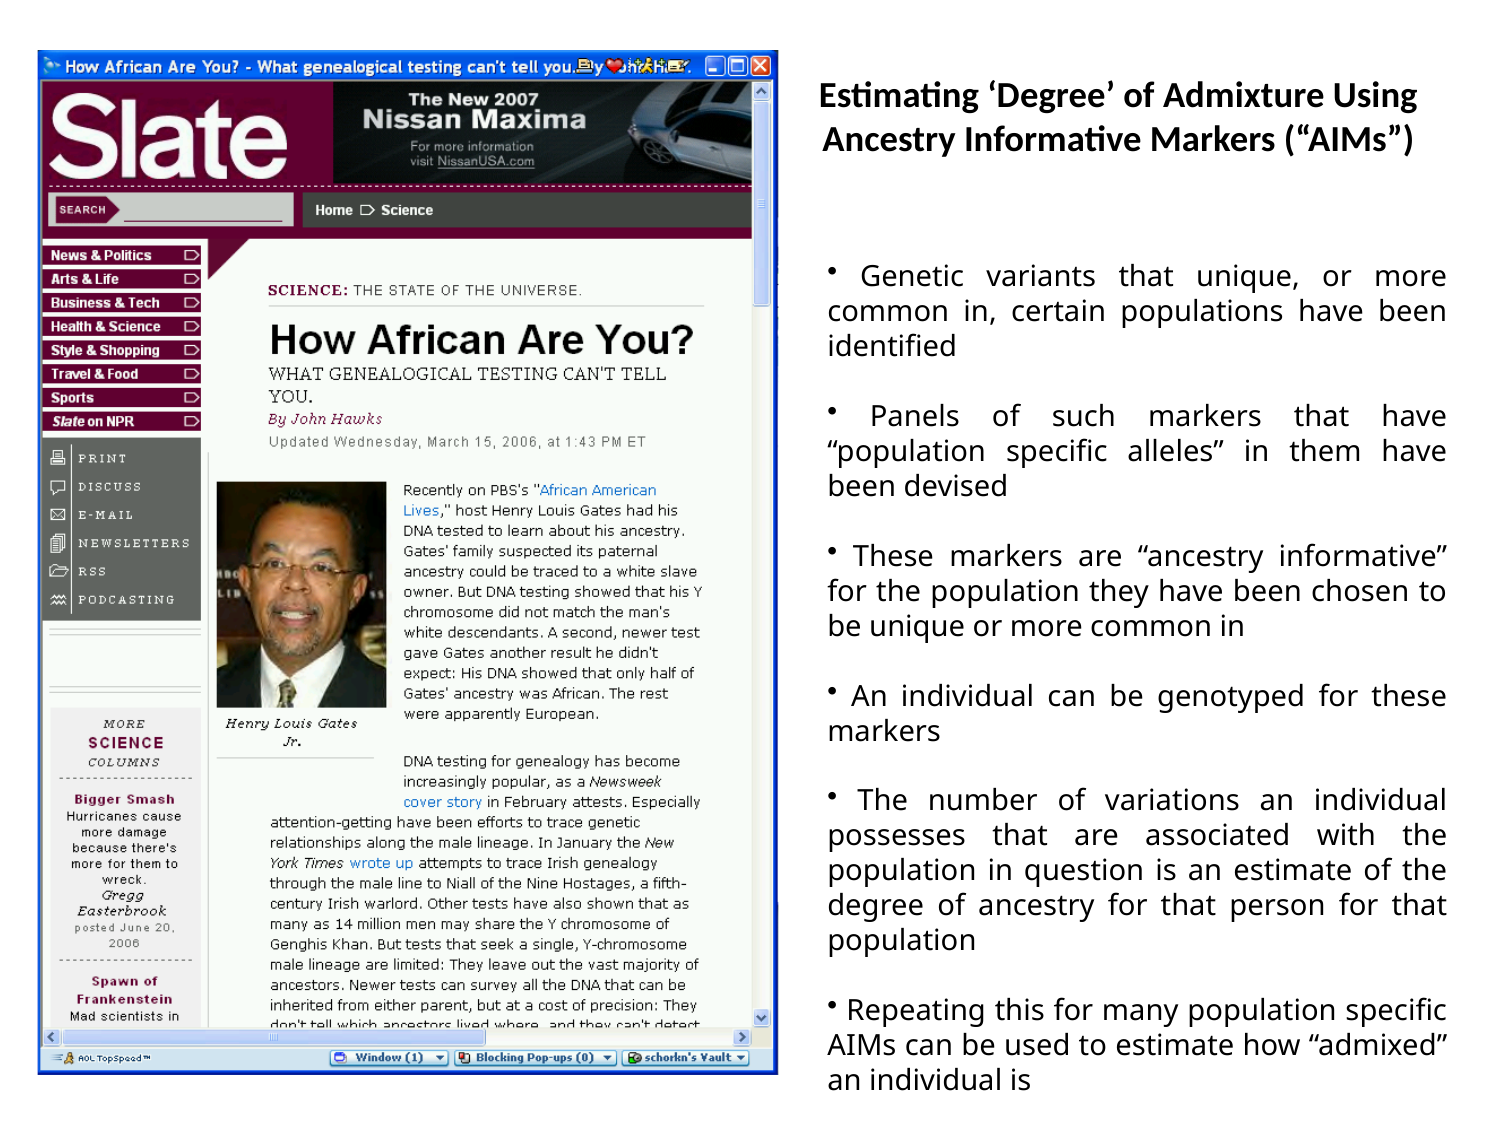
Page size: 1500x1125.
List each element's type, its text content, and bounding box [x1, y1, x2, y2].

picture [37, 49, 779, 1076]
title Estimating ‘Degree’ of Admixture Using Ancestry Informative Markers (“AIMs”) [787, 62, 1450, 168]
text_box Genetic variants that unique, or more common in, certain populations have been identified Panels of such markers that have “population specific alleles” in them have been devised These markers are “ancestry informative” for the population they have been chosen to be unique or more common in An individual can be genotyped for these markers The number of variations an individual possesses that are associated with the population in question is an estimate of the degree of ancestry for that person for that population Repeating this for many population specific AIMs can be used to estimate how “admixed” an individual is [812, 249, 1463, 1104]
